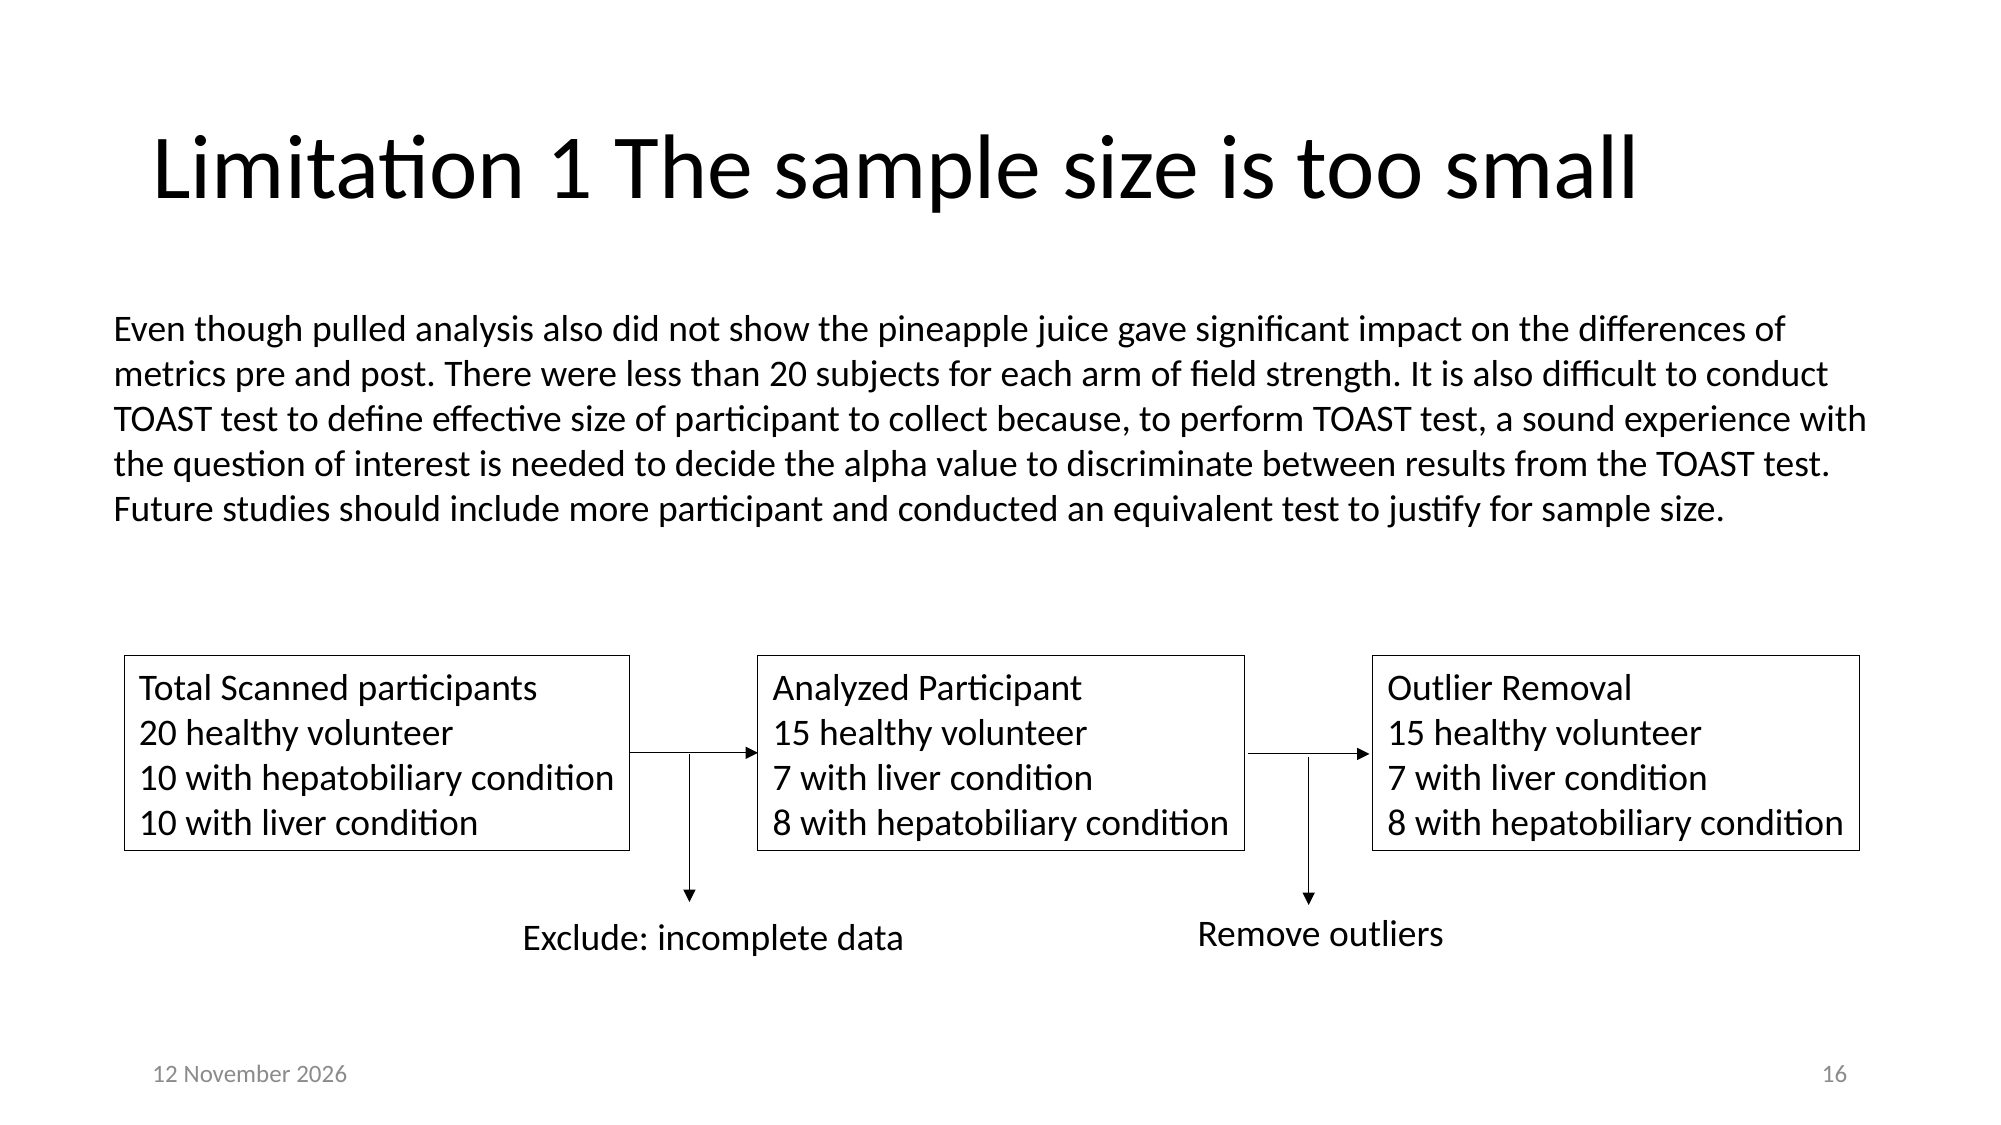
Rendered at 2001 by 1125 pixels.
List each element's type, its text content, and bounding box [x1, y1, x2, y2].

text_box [120, 655, 1863, 966]
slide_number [137, 1042, 588, 1103]
title Limitation 1 The sample size is too small [137, 59, 1863, 278]
text_box Even though pulled analysis also did not show the pineapple juice gave significant impact on the differences of metrics pre and post. There were less than 20 subjects for each arm of field strength. It is also difficult to conduct TOAST test to define effective size of participant to collect because, to perform TOAST test, a sound experience with the question of interest is needed to decide the alpha value to discriminate between results from the TOAST test. Future studies should include more participant and conducted an equivalent test to justify for sample size. [98, 296, 1902, 537]
slide_number 15 [1412, 1042, 1863, 1103]
